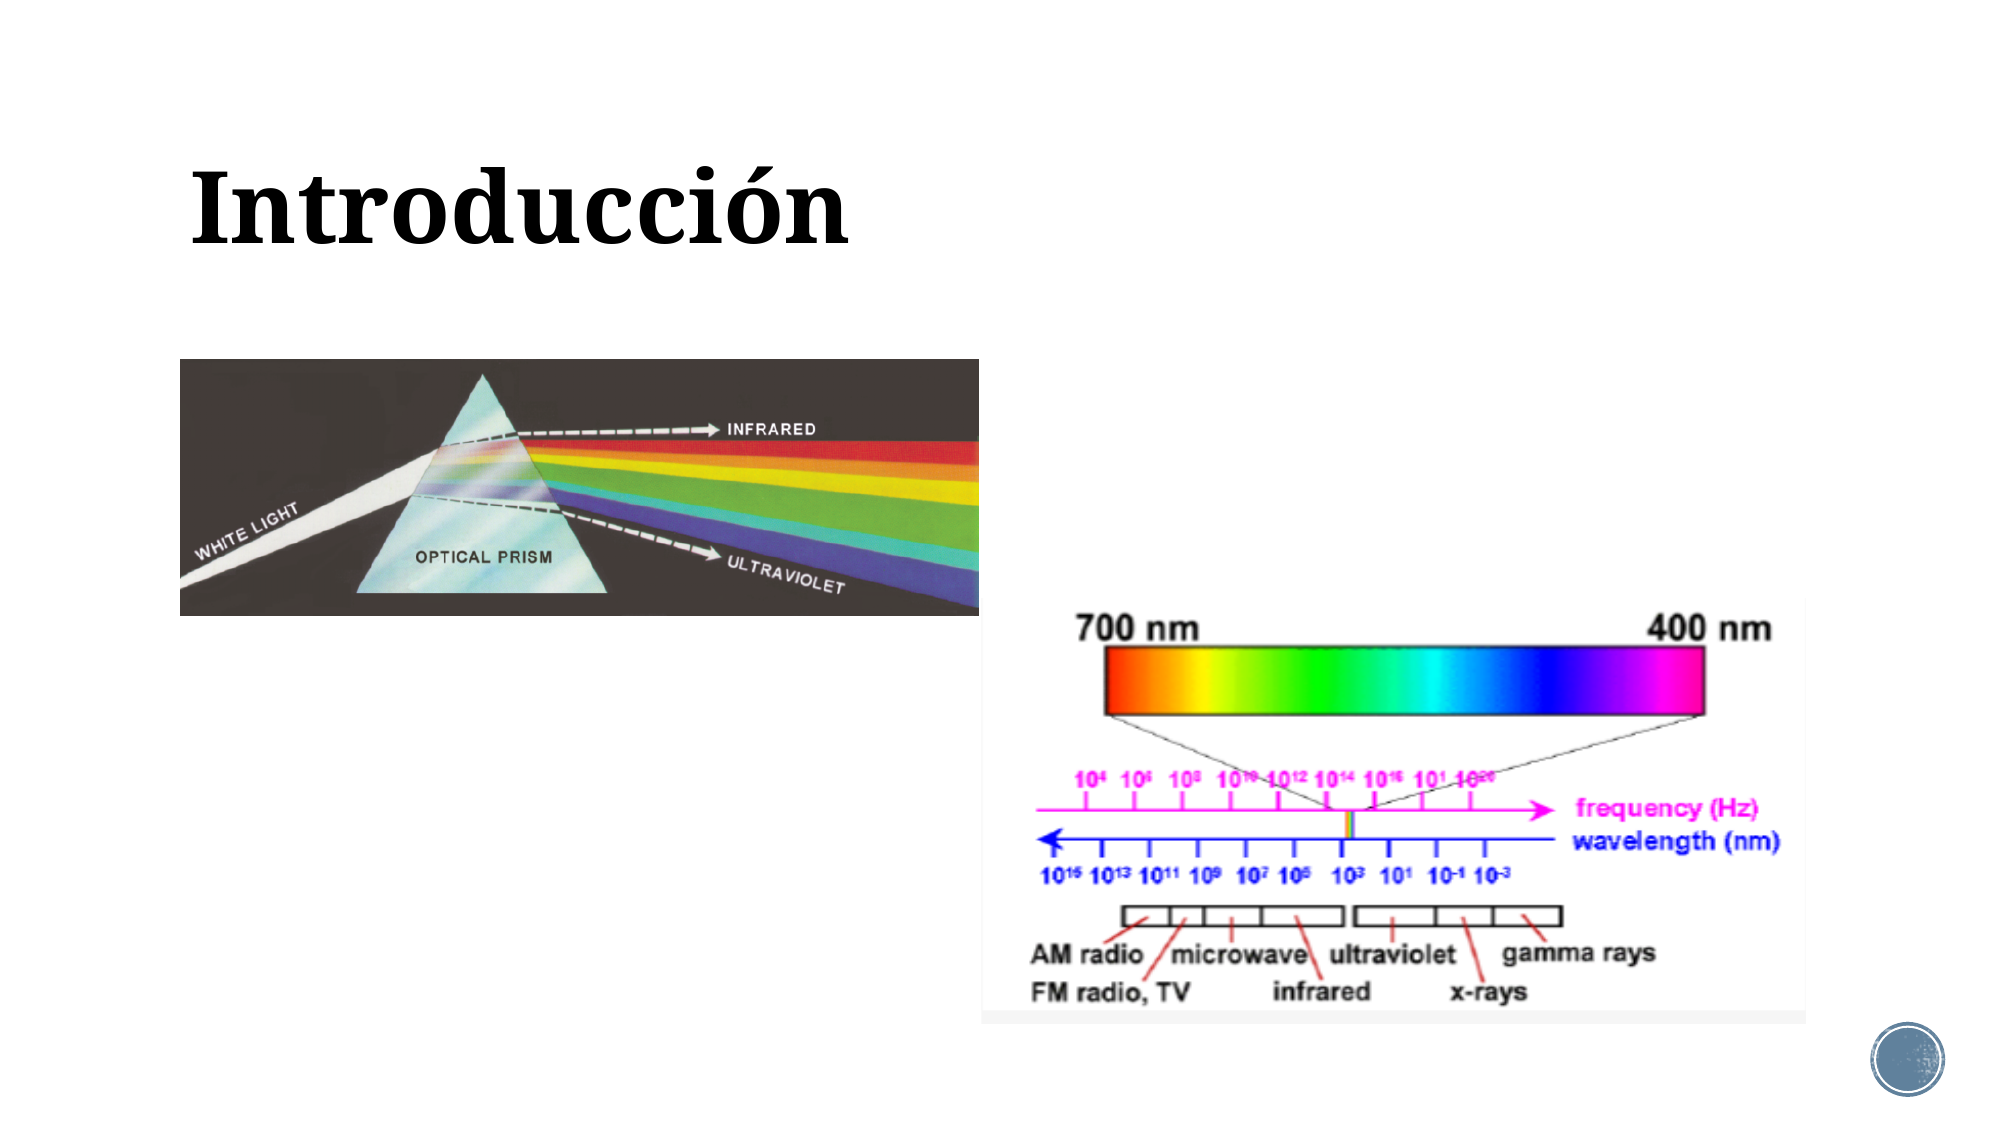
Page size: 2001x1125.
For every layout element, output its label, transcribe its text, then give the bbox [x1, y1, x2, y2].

title Introducción [175, 79, 1826, 344]
picture [178, 359, 1804, 1023]
